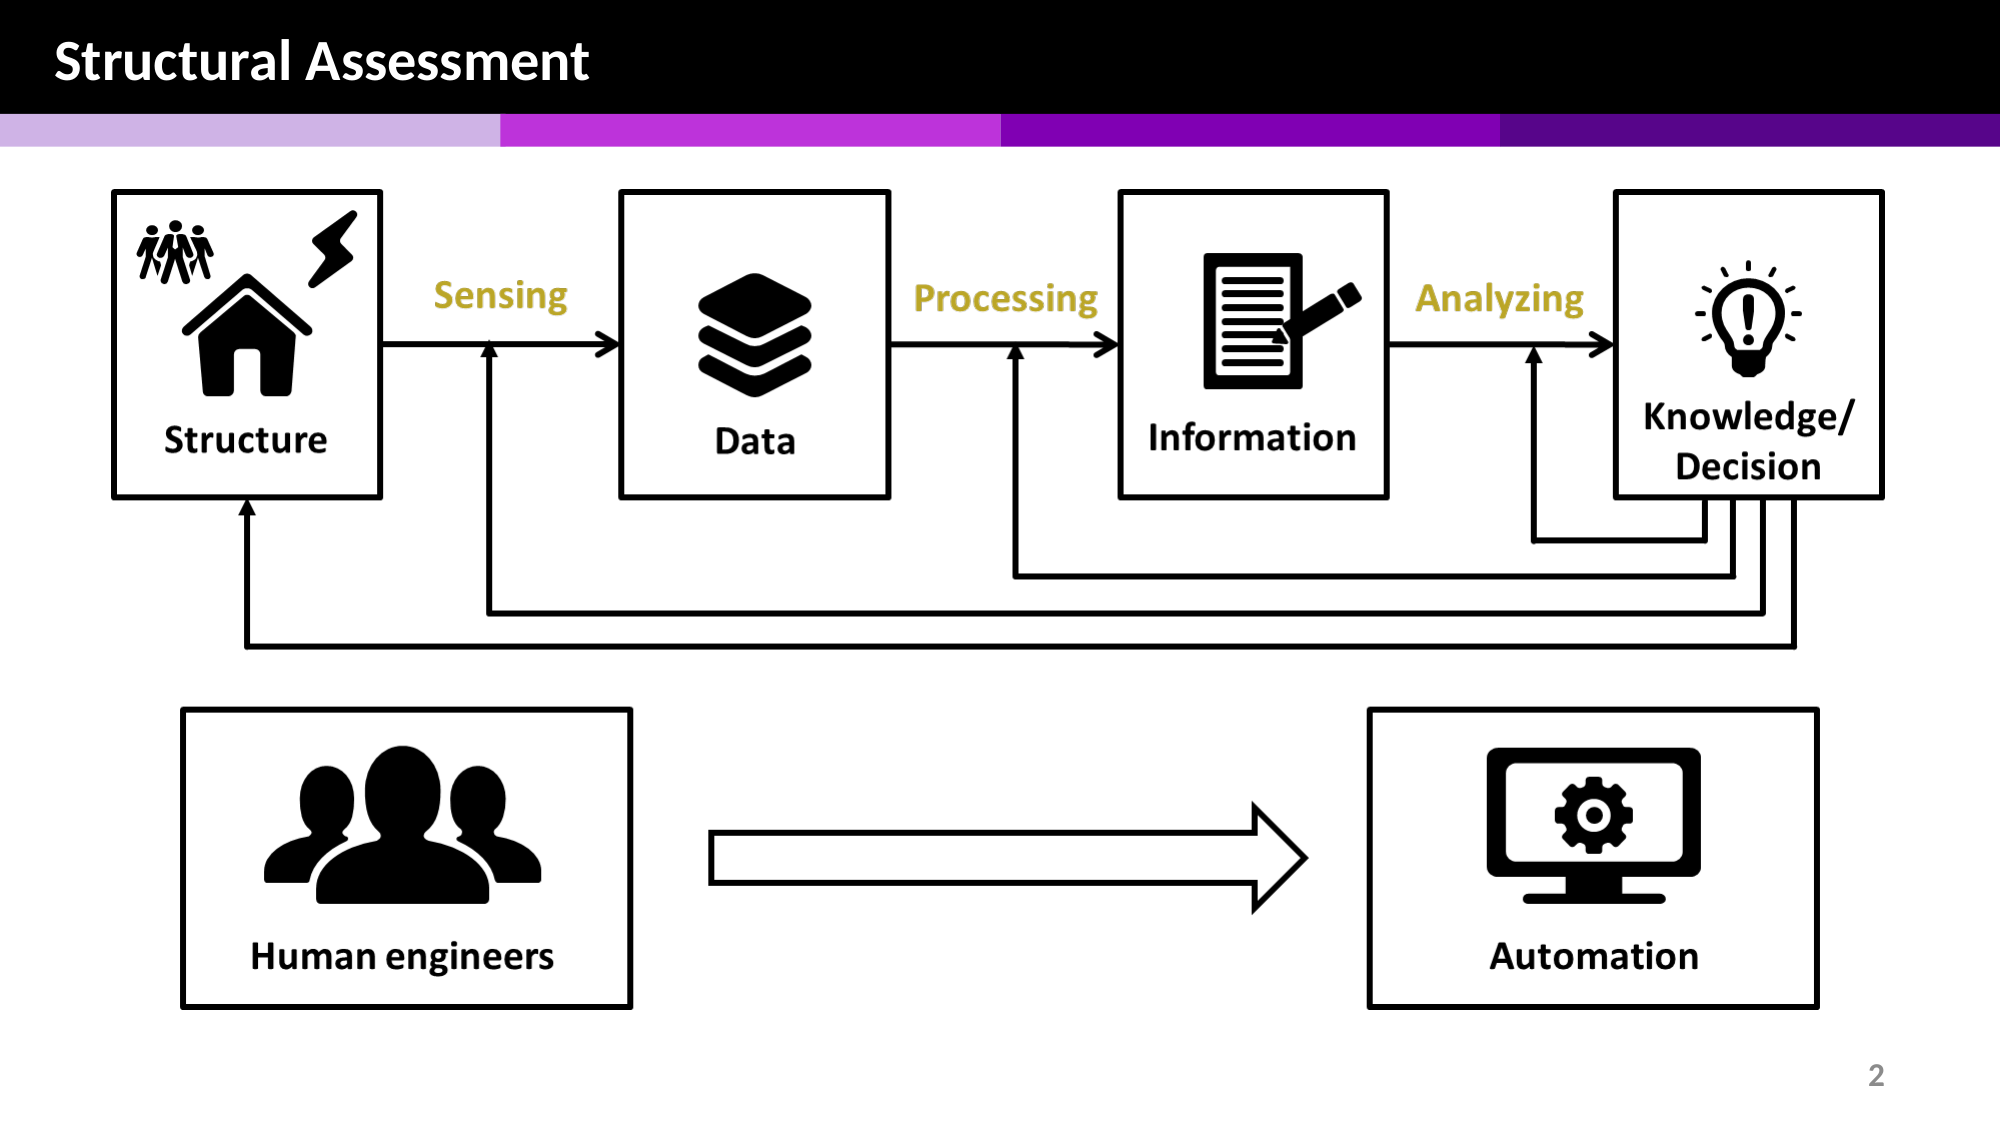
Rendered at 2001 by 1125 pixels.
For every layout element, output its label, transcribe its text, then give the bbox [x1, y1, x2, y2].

picture [111, 189, 1889, 1011]
list Structural Assessment [39, 1, 1964, 114]
